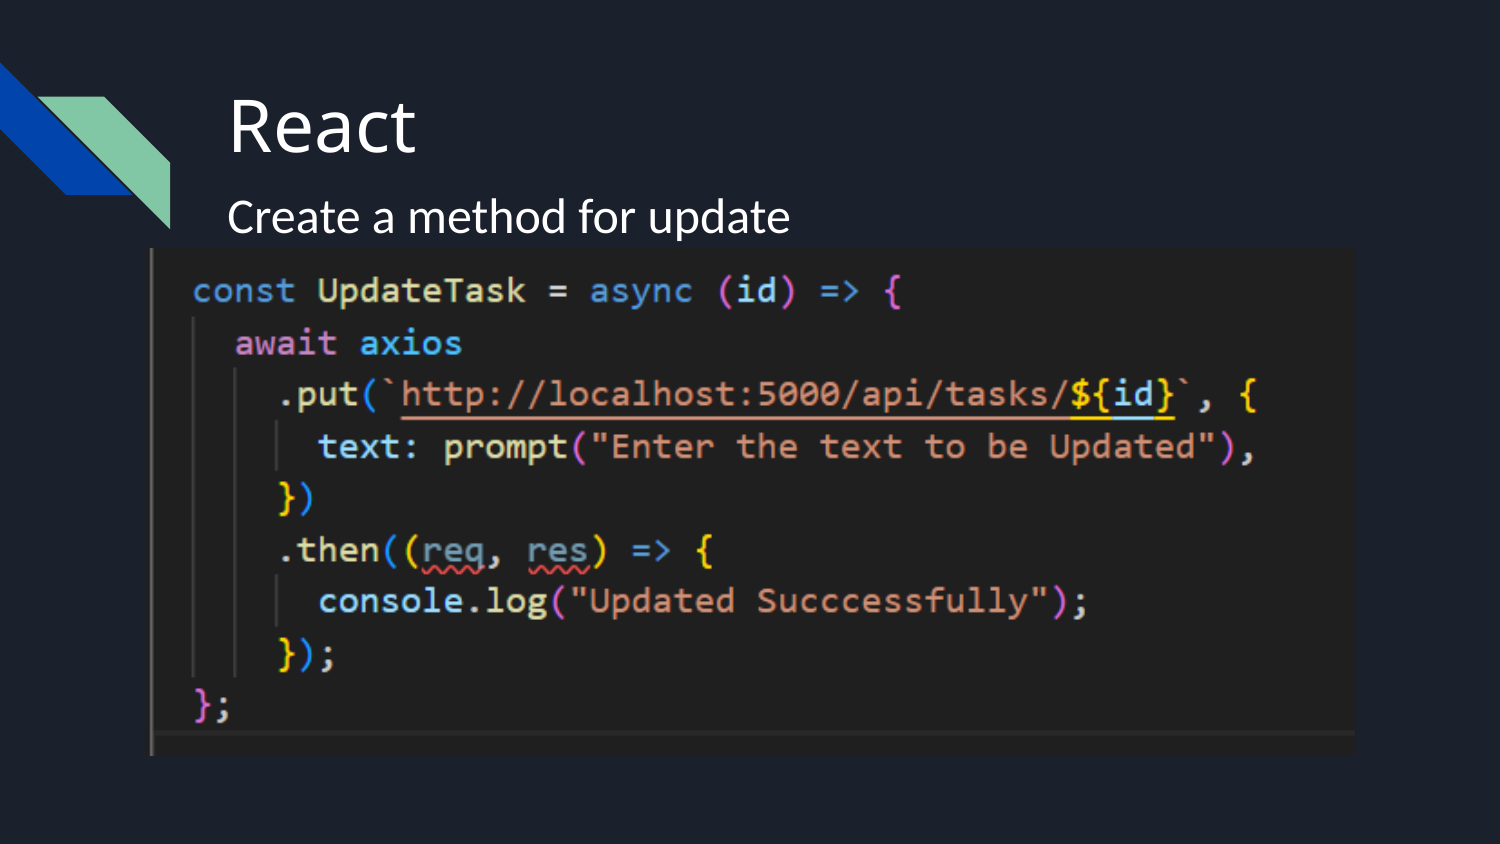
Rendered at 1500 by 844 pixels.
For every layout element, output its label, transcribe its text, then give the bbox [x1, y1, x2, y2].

picture [144, 248, 1355, 756]
title React [212, 64, 1368, 187]
text_box Create a method for update [212, 171, 1252, 247]
